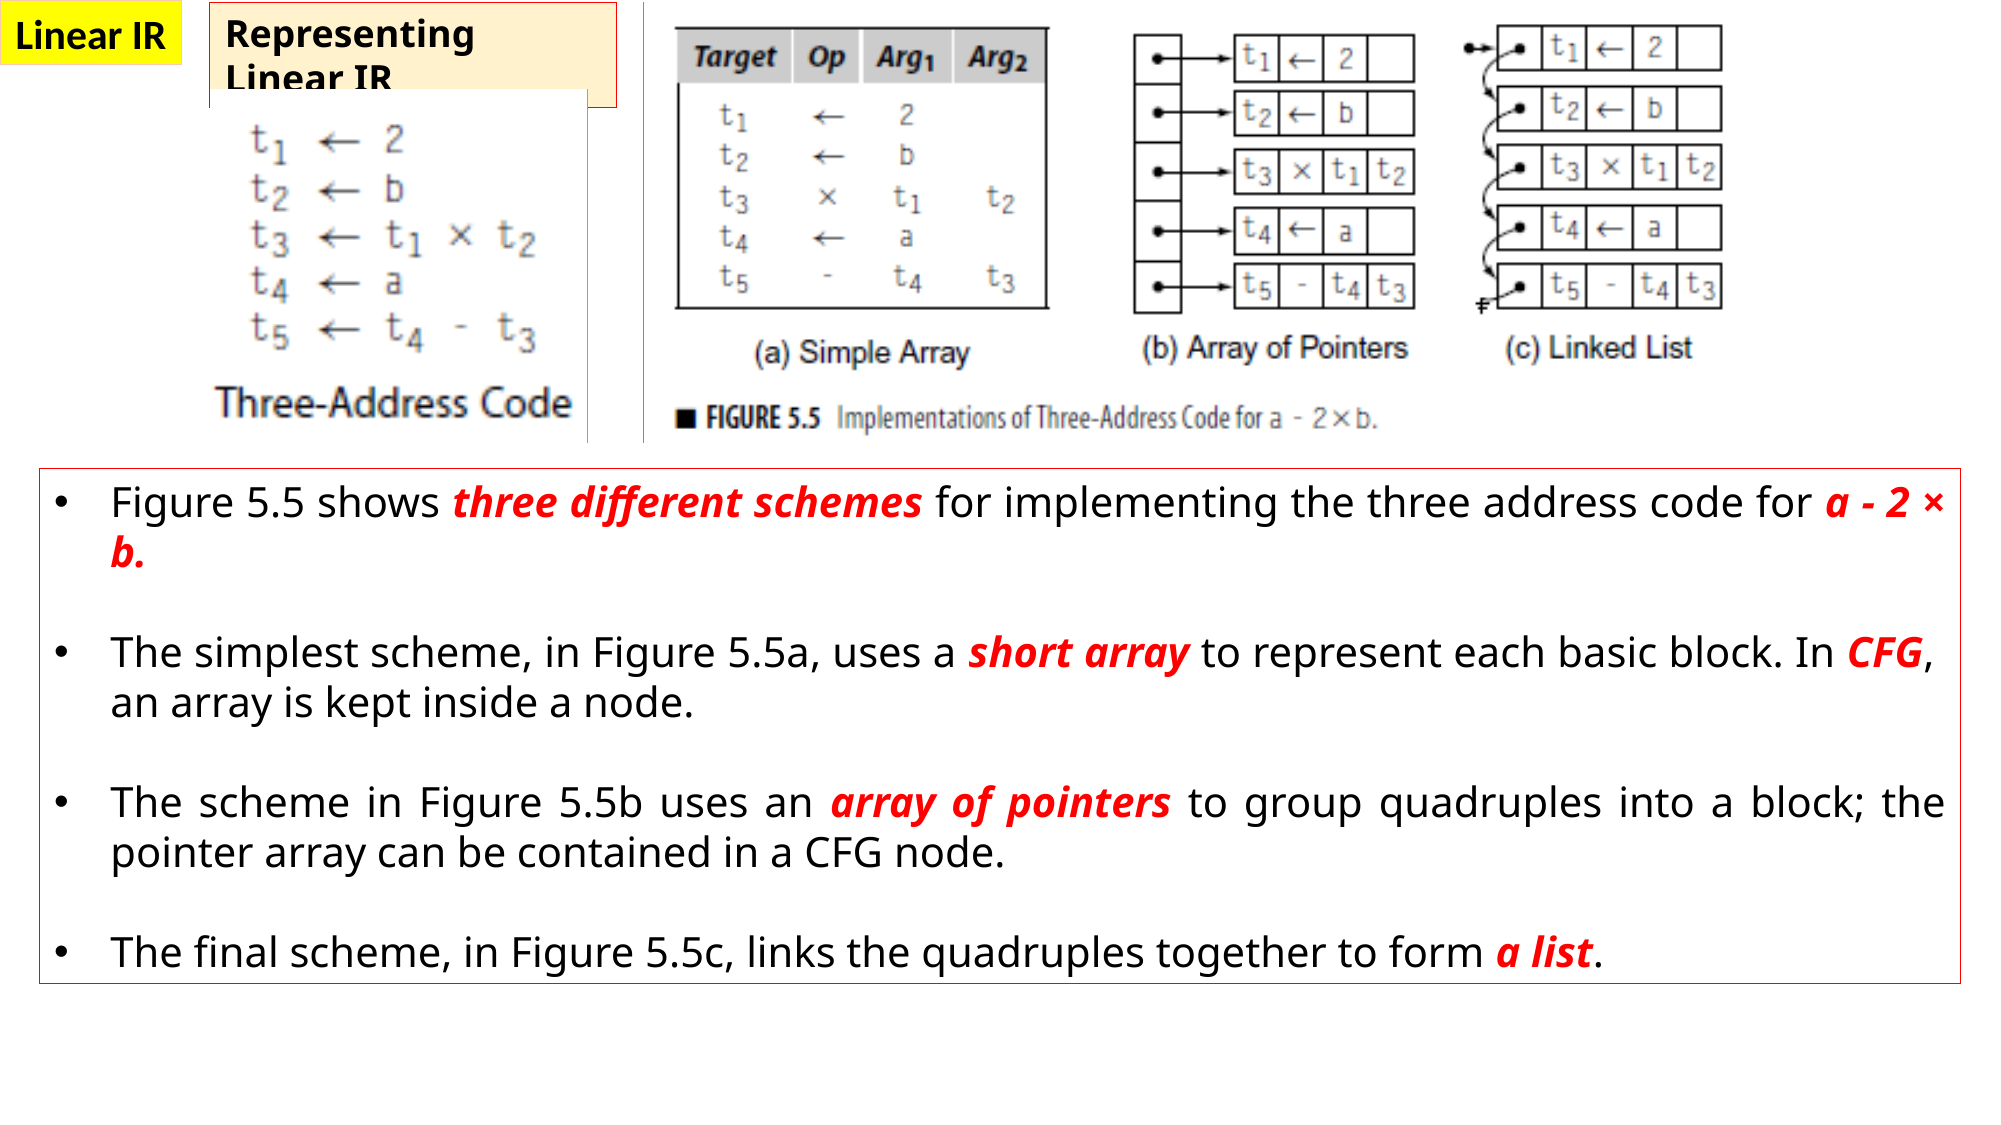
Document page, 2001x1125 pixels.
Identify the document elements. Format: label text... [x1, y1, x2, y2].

text_box Representing Linear IR [209, 2, 617, 108]
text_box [643, 2, 1737, 443]
text_box Linear IR [0, 0, 182, 65]
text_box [209, 89, 588, 443]
text_box Figure 5.5 shows three different schemes for implementing the three address code for a - 2 × b. The simplest scheme, in Figure 5.5a, uses a short array to represent each basic block. In CFG, an array is kept inside a node. The scheme in Figure 5.5b uses an array of pointers to group quadruples into a block; the pointer array can be contained in a CFG node. The final scheme, in Figure 5.5c, links the quadruples together to form a list. [39, 468, 1961, 984]
